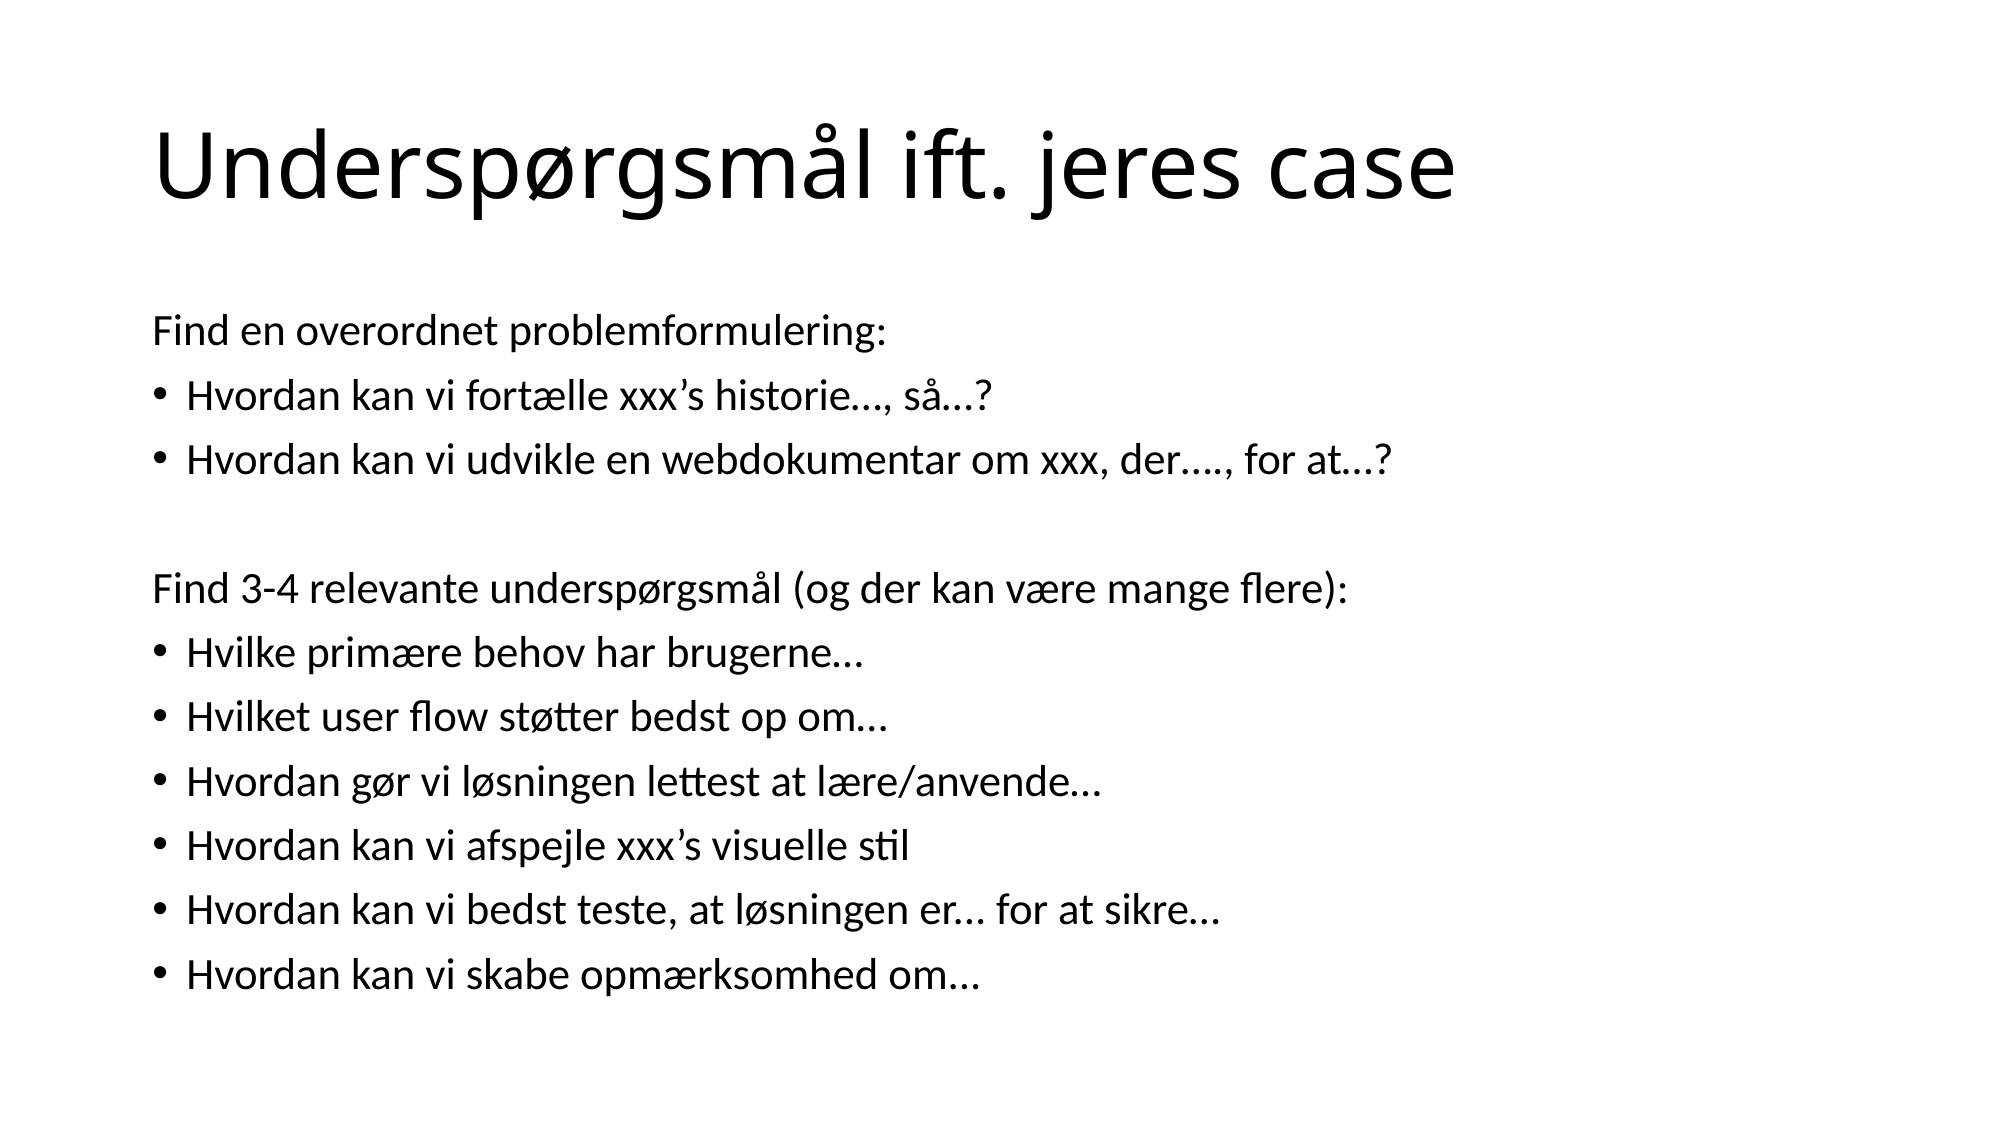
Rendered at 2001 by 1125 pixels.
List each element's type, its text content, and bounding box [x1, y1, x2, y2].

list Find en overordnet problemformulering: Hvordan kan vi fortælle xxx’s historie…, så…? Hvordan kan vi udvikle en webdokumentar om xxx, der…., for at…? Find 3-4 relevante underspørgsmål (og der kan være mange flere): Hvilke primære behov har brugerne… Hvilket user flow støtter bedst op om… Hvordan gør vi løsningen lettest at lære/anvende… Hvordan kan vi afspejle xxx’s visuelle stil Hvordan kan vi bedst teste, at løsningen er... for at sikre… Hvordan kan vi skabe opmærksomhed om... [137, 299, 1863, 1014]
title Underspørgsmål ift. jeres case [137, 59, 1863, 278]
